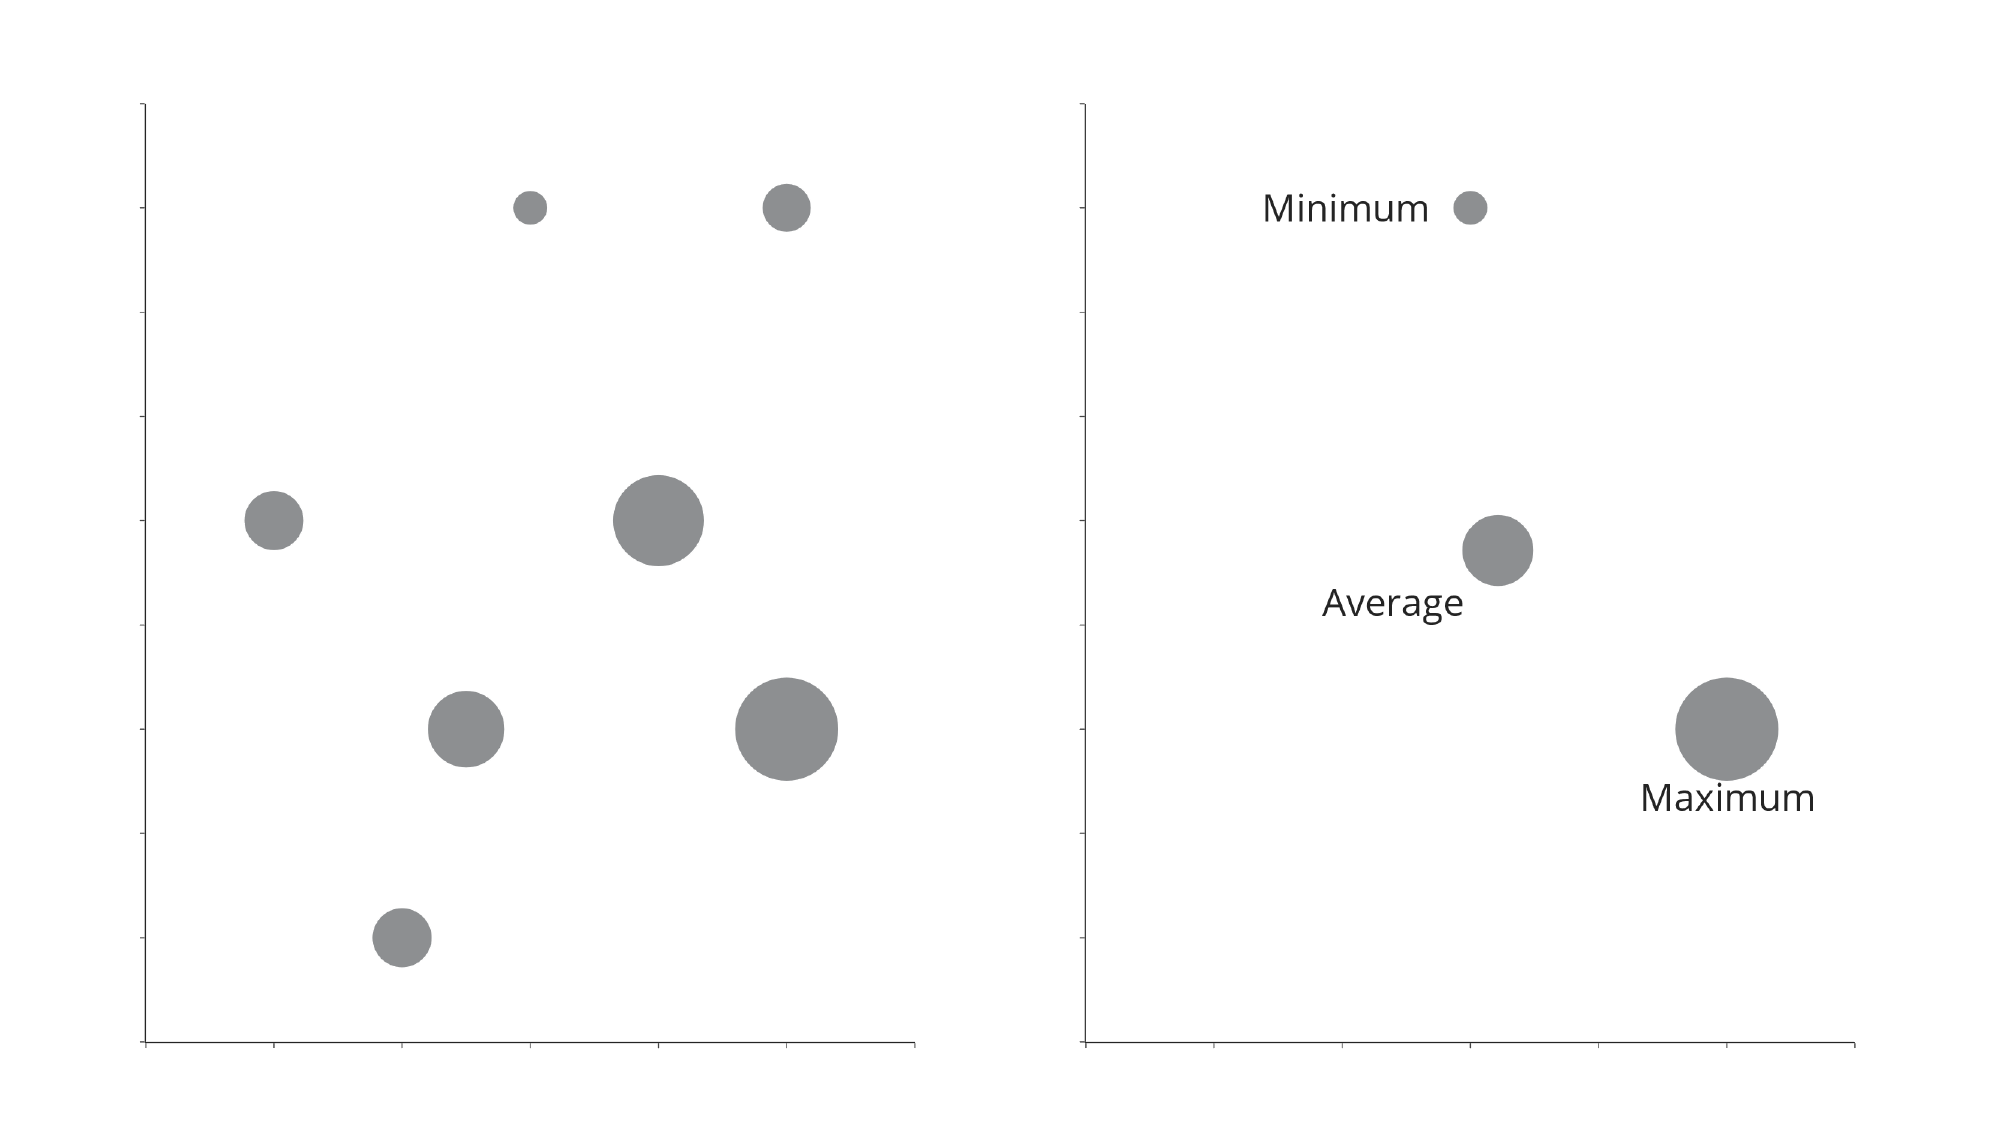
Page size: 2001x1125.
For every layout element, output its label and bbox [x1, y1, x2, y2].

list [62, 0, 1938, 1125]
